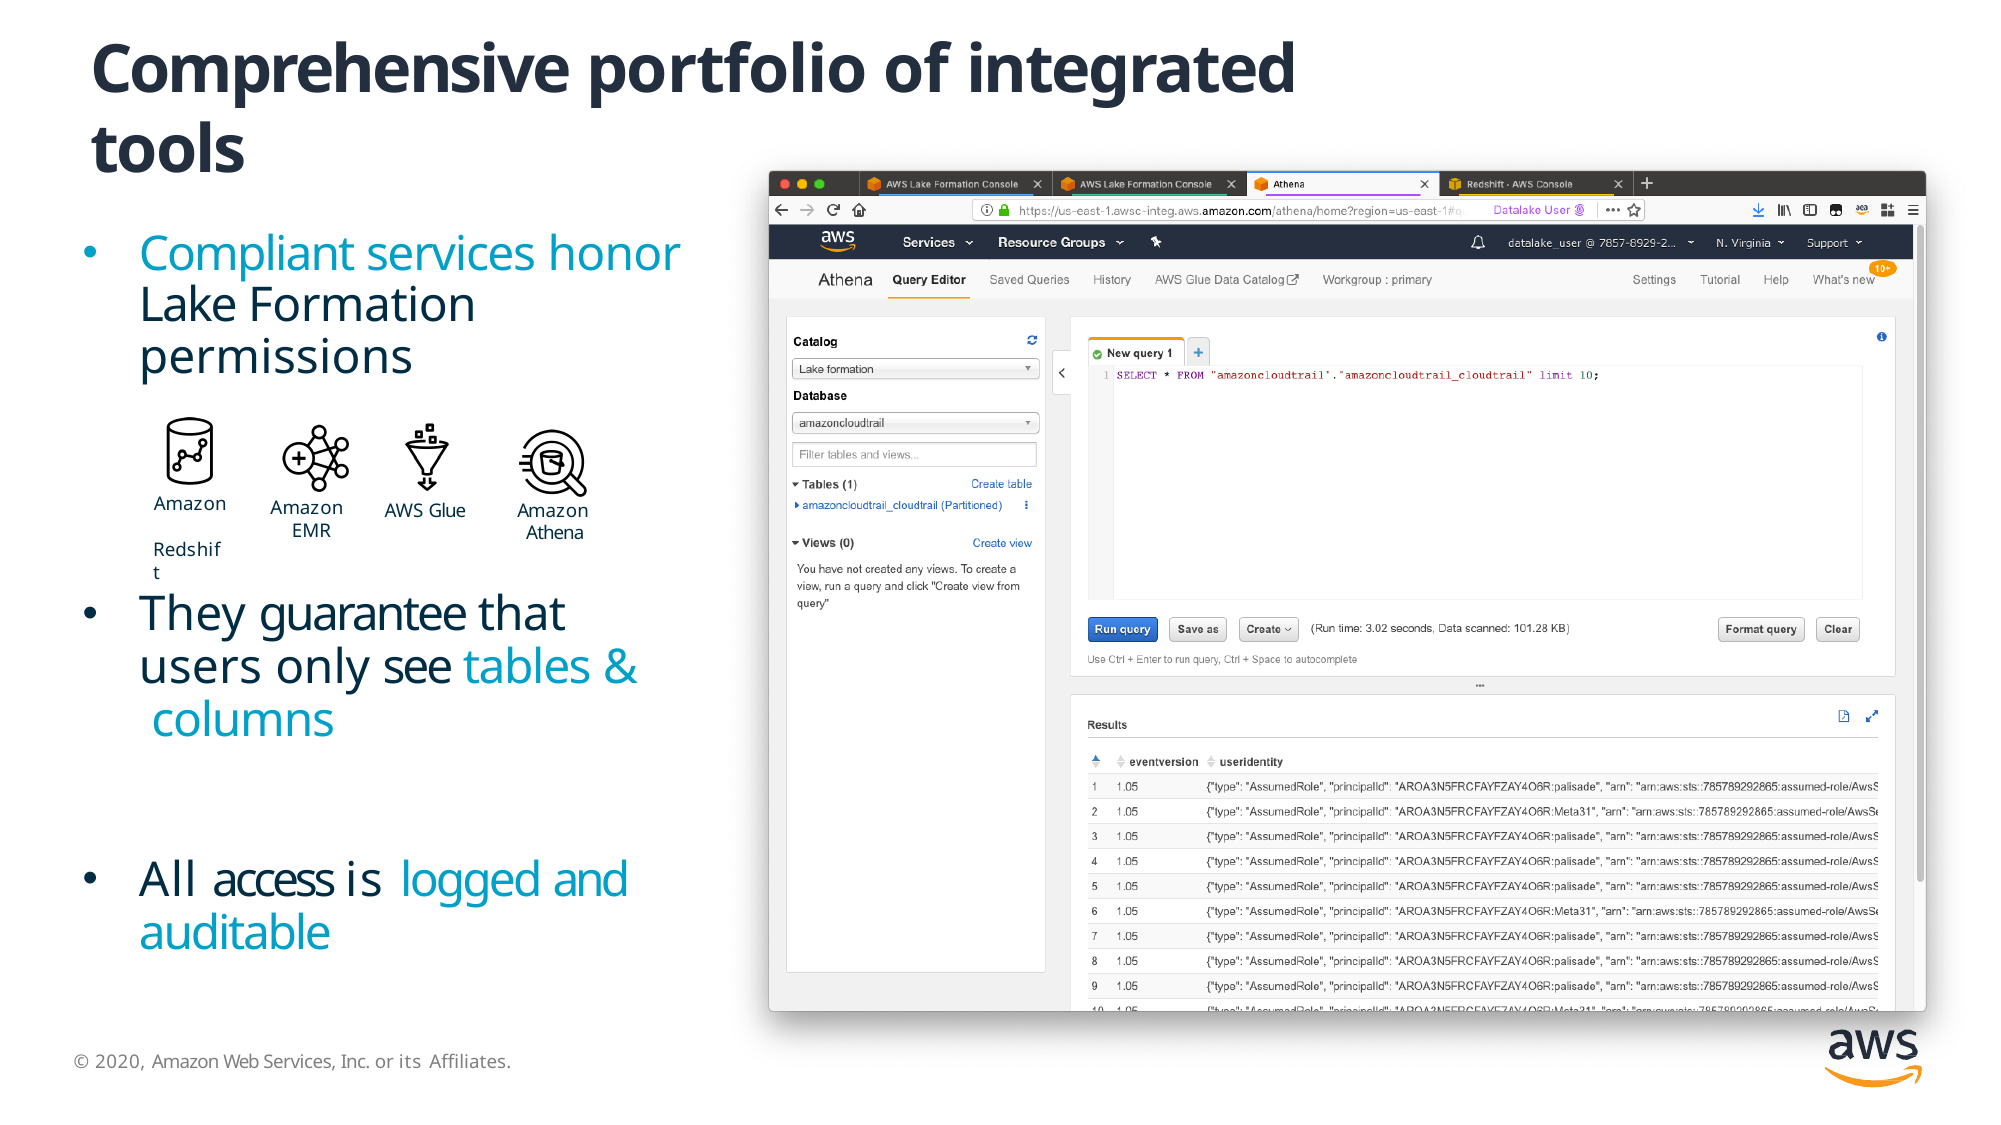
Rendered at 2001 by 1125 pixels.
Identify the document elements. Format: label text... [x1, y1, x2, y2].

picture [720, 138, 1974, 1084]
picture [166, 417, 213, 486]
text_box AWS Glue [382, 496, 474, 522]
footer © 2020, Amazon Web Services, Inc. or its Affiliates. [71, 1048, 524, 1125]
text_box Amazon Athena [515, 501, 591, 544]
text_box Amazon EMR [268, 494, 345, 542]
title Comprehensive portfolio of integrated tools [87, 24, 1462, 215]
picture [519, 429, 587, 498]
picture [282, 424, 349, 493]
picture [405, 423, 449, 491]
text_box Compliant services honor Lake Formation permissions [80, 221, 699, 384]
text_box Amazon Redshift [151, 490, 229, 584]
text_box They guarantee that users only see tables & columns All access is logged and auditable [80, 581, 658, 959]
